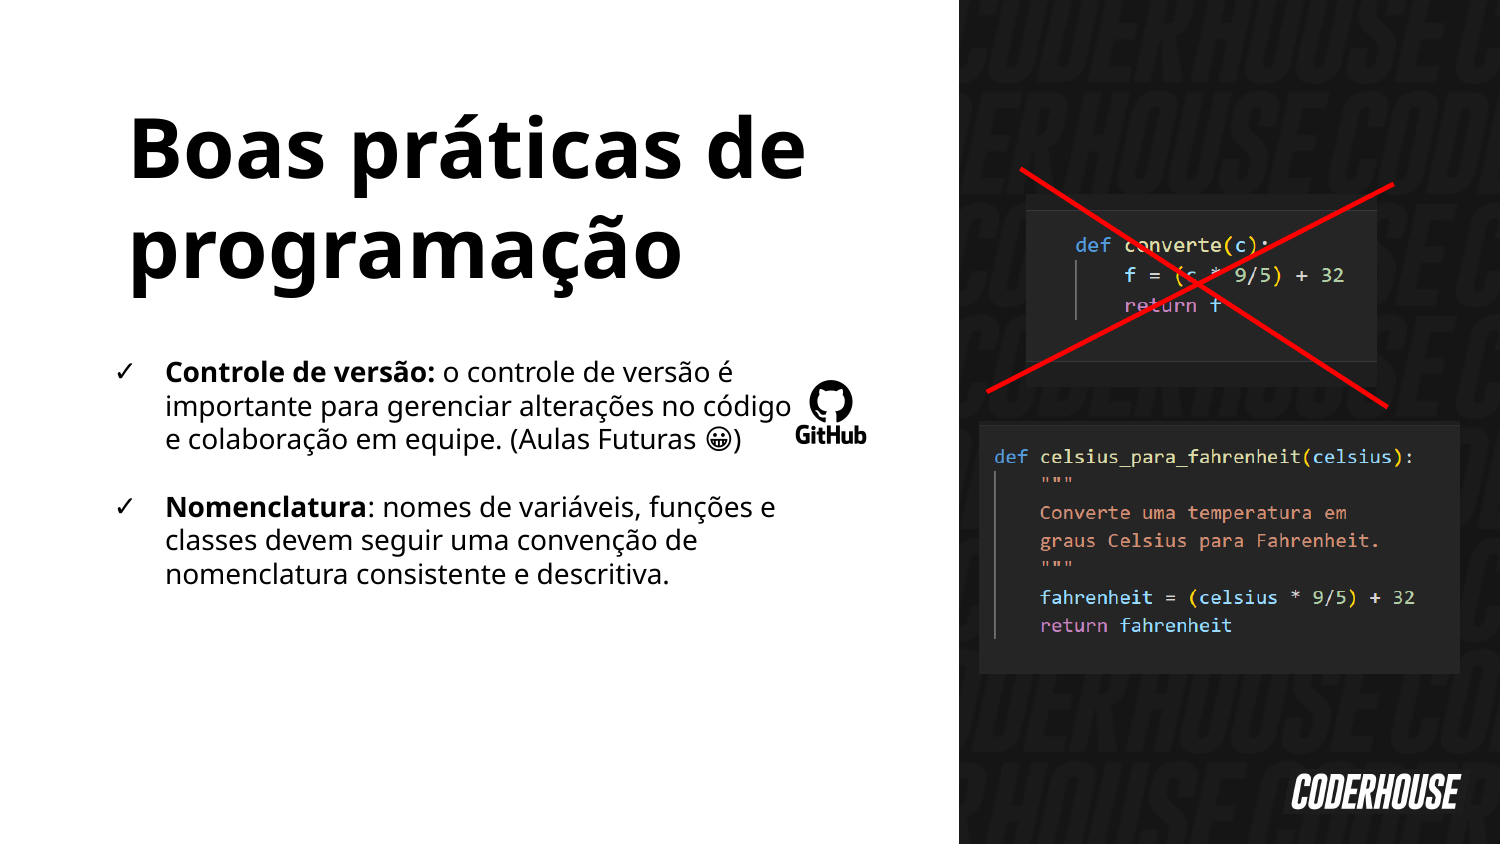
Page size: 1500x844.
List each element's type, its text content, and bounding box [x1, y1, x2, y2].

title Boas práticas de programação [112, 80, 953, 308]
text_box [986, 168, 1394, 408]
picture [773, 379, 889, 445]
text_box Controle de versão: o controle de versão é importante para gerenciar alterações no código e colaboração em equipe. (Aulas Futuras 😀) Nomenclatura: nomes de variáveis, funções e classes devem seguir uma convenção de nomenclatura consistente e descritiva. [75, 339, 817, 606]
picture [958, 0, 1500, 844]
